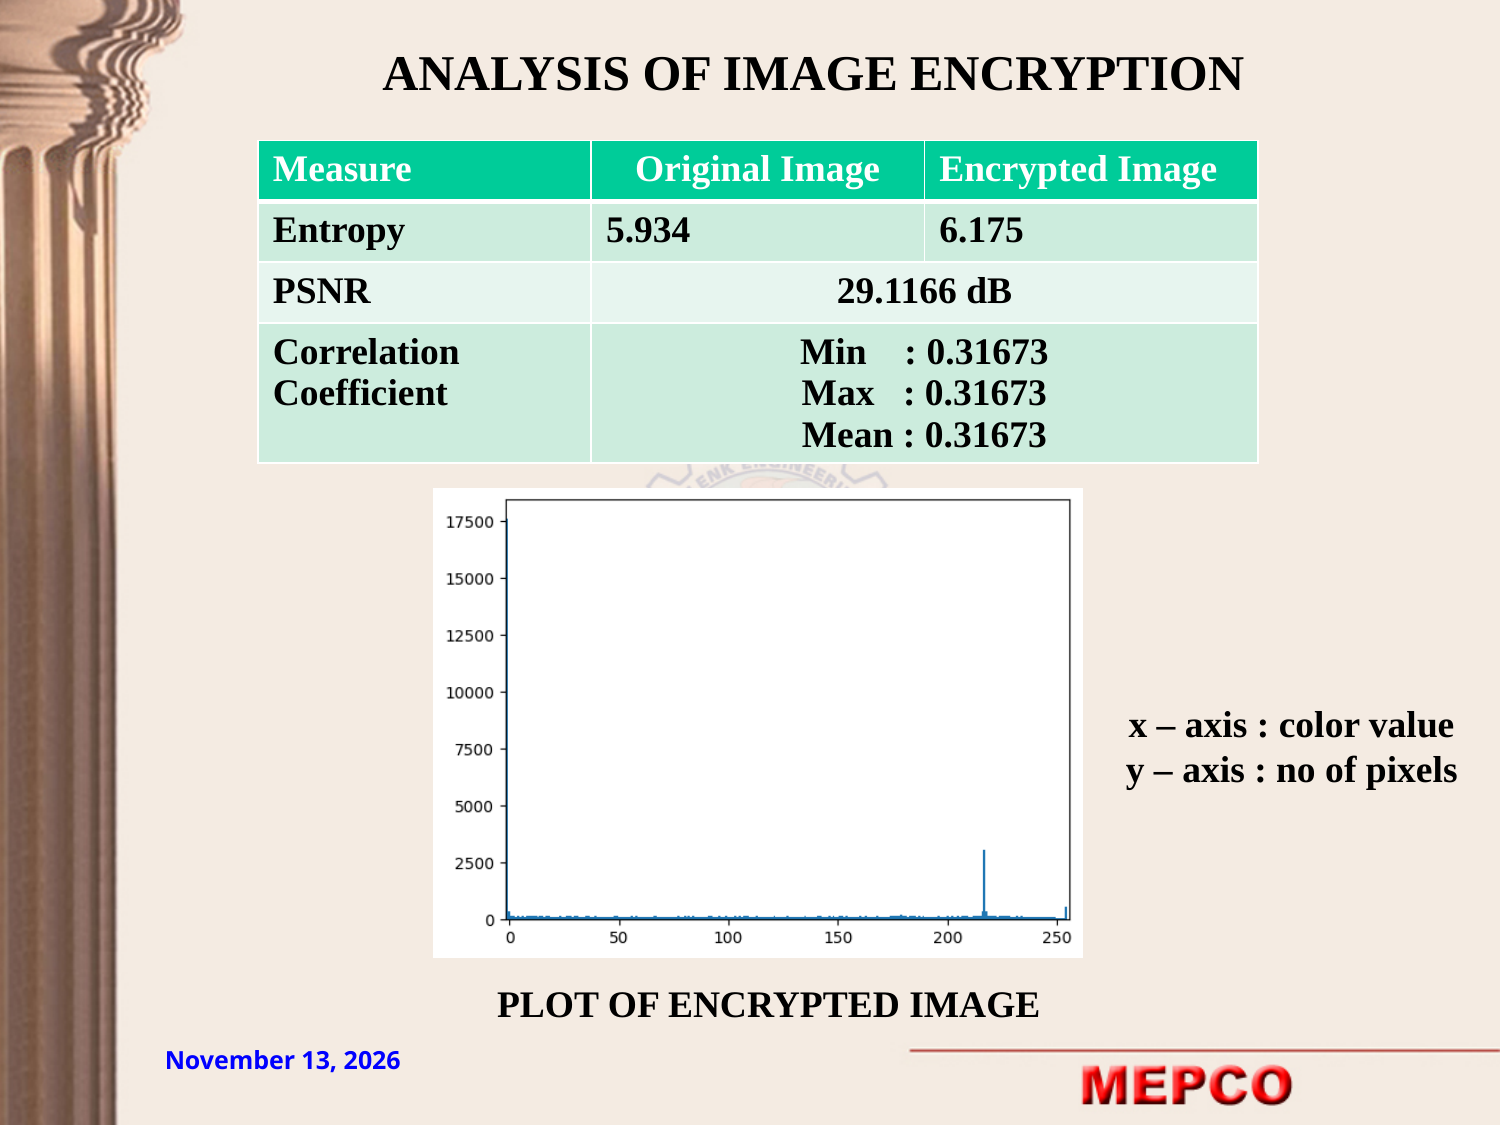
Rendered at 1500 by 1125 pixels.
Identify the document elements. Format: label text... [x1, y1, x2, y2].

table_cell 29.1166 dB [592, 263, 1257, 322]
table_cell Entropy [259, 204, 590, 261]
text_box PLOT OF ENCRYPTED IMAGE [398, 972, 1140, 1033]
table_cell Min : 0.31673 Max : 0.31673 Mean : 0.31673 [592, 324, 1257, 462]
picture [0, 0, 1500, 1125]
table_cell Correlation Coefficient [259, 324, 590, 462]
table_cell 5.934 [592, 204, 924, 261]
table_cell 6.175 [925, 204, 1257, 261]
table_cell PSNR [259, 263, 590, 322]
table_header Encrypted Image [925, 164, 1257, 199]
table_header Measure [259, 164, 590, 199]
text_box ANALYSIS OF IMAGE ENCRYPTION [175, 0, 1451, 164]
text_box x – axis : color value y – axis : no of pixels [1088, 692, 1500, 798]
table_header Original Image [592, 164, 924, 199]
